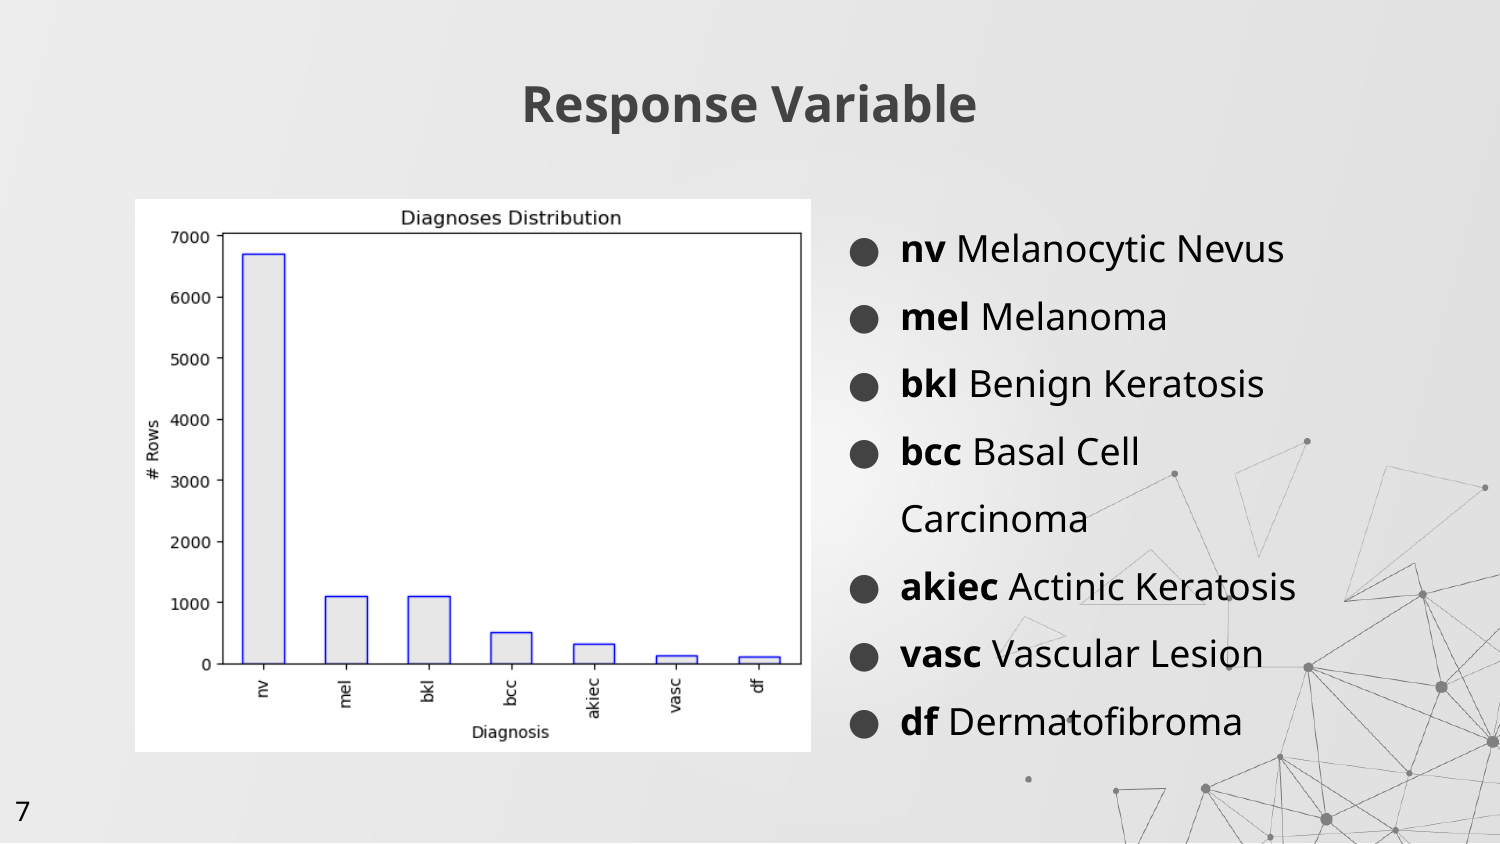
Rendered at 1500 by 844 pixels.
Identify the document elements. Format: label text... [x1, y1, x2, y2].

picture [0, 0, 1500, 844]
title Response Variable [322, 57, 1178, 188]
list nv Melanocytic Nevus mel Melanoma bkl Benign Keratosis bcc Basal Cell Carcinoma akiec Actinic Keratosis vasc Vascular Lesion df Dermatofibroma [810, 187, 1342, 764]
slide_number ‹#› [0, 779, 90, 844]
